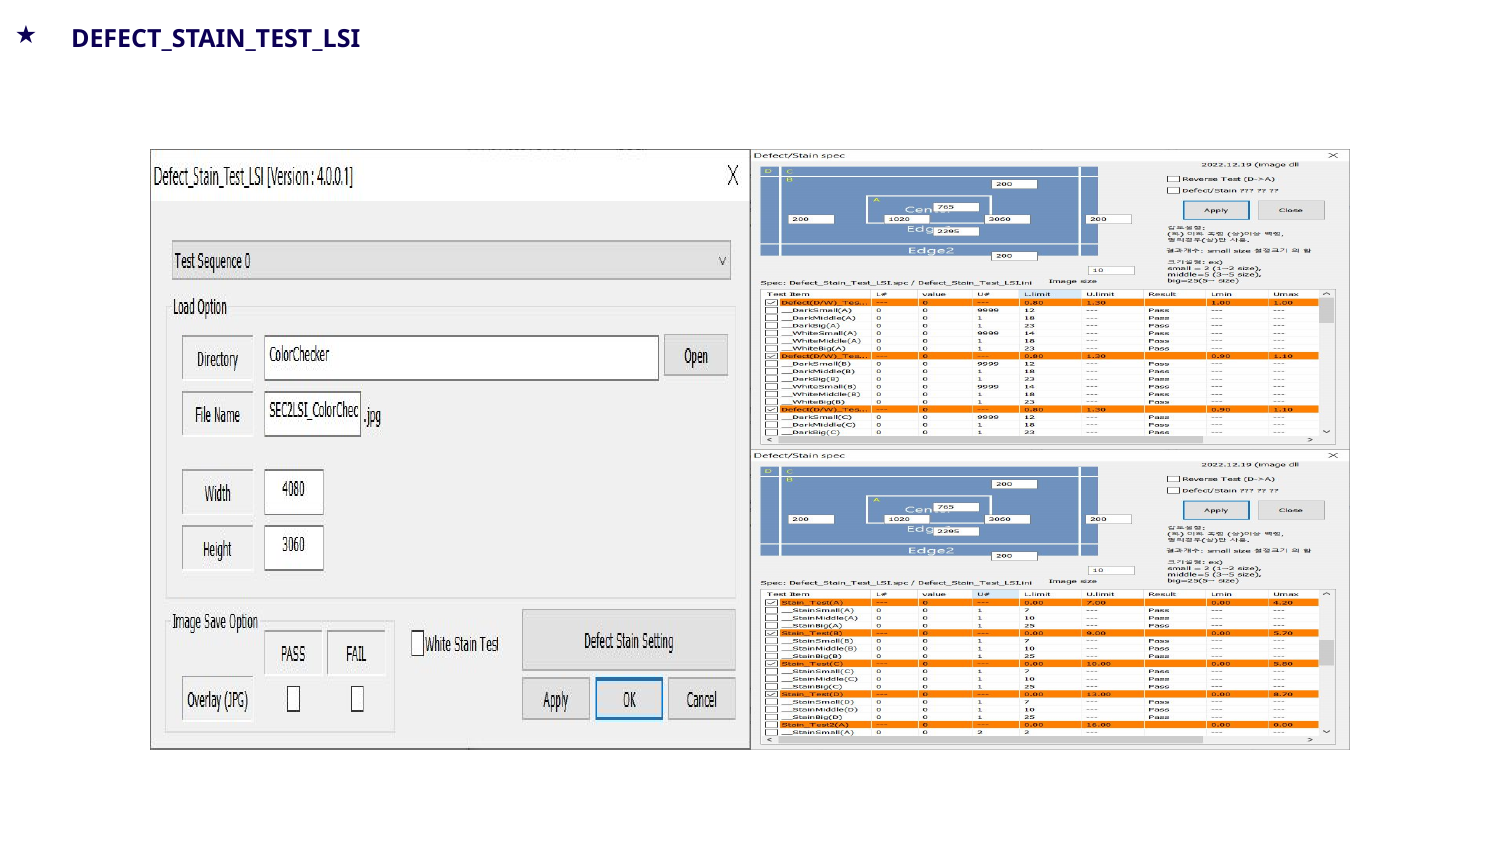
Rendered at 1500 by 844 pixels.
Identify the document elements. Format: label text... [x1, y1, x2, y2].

text_box DEFECT_STAIN_TEST_LSI [0, 0, 825, 75]
picture [149, 149, 1350, 750]
